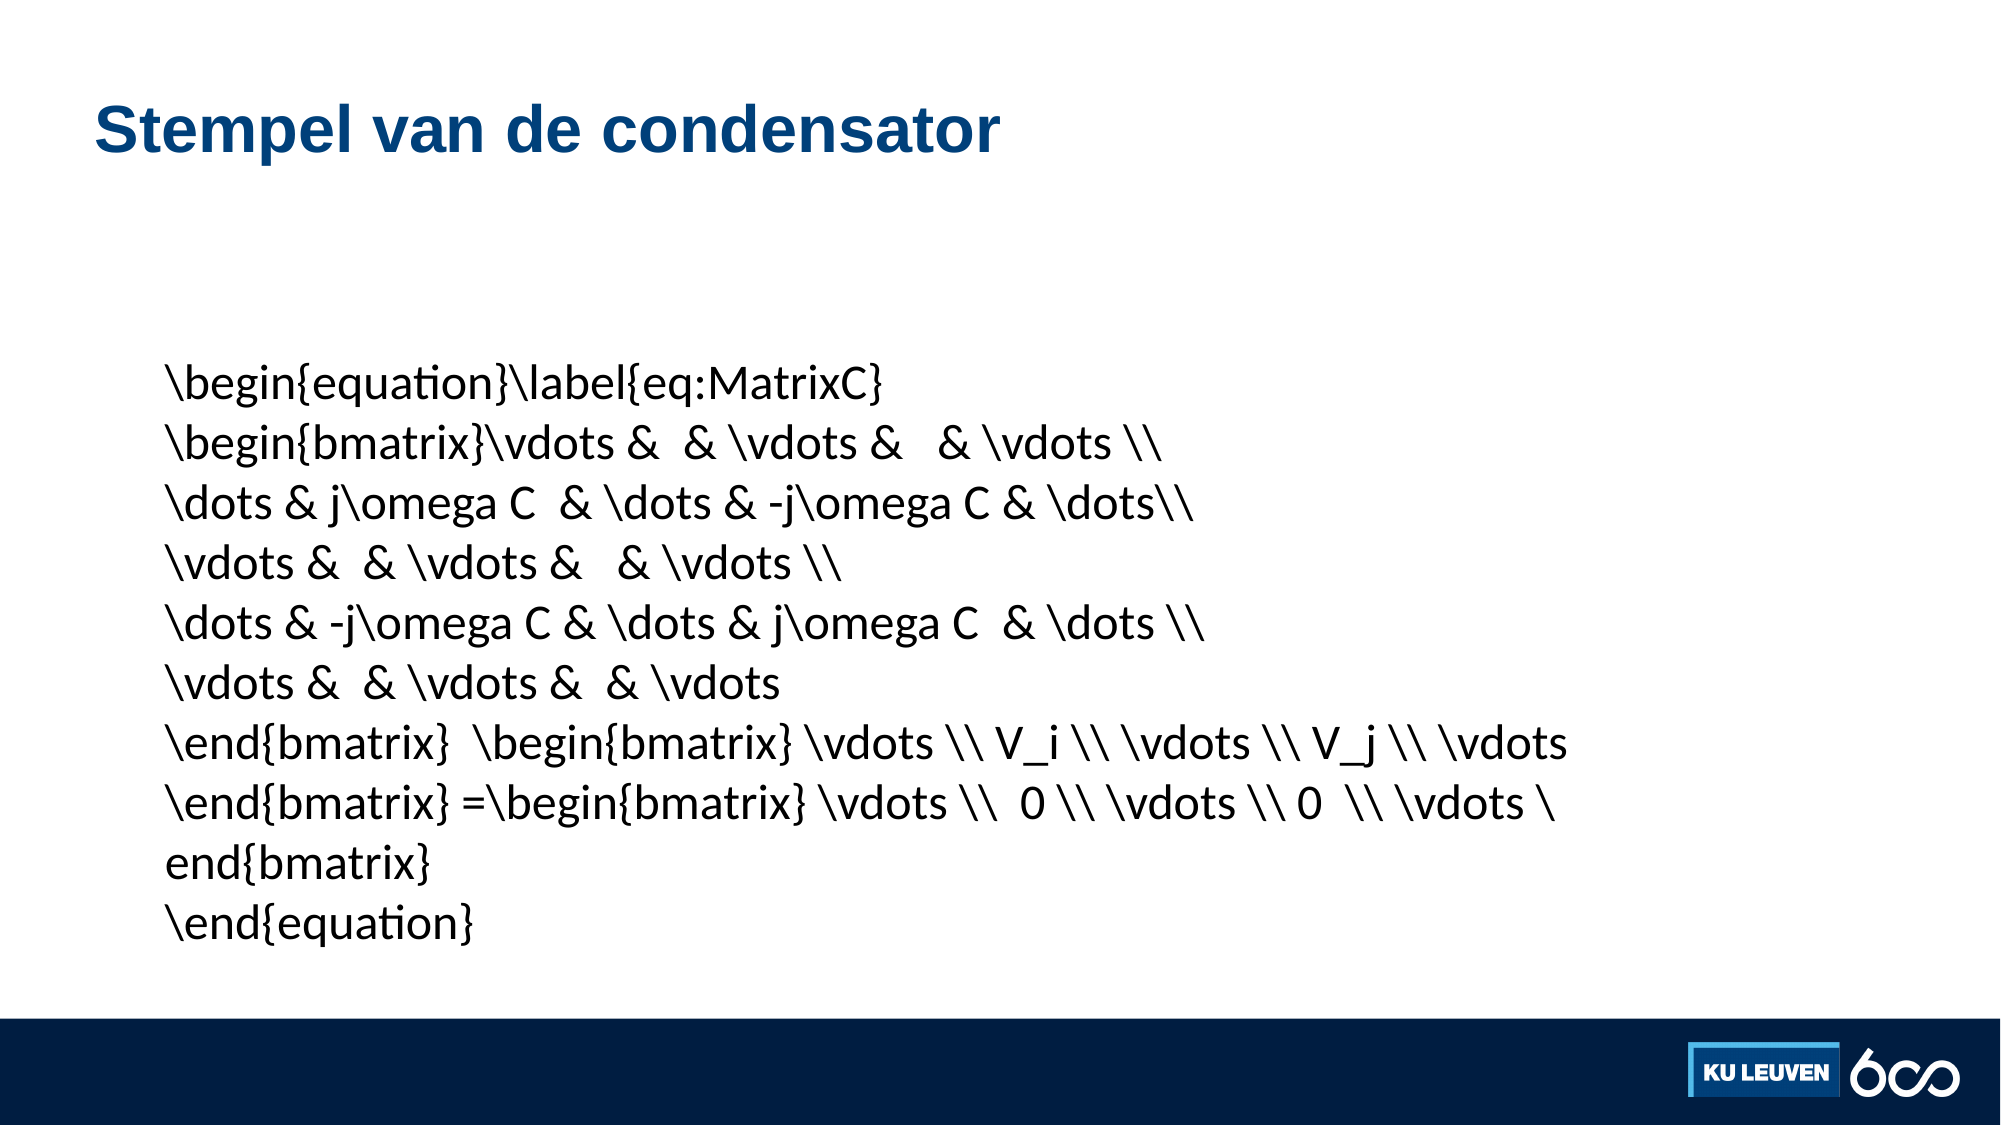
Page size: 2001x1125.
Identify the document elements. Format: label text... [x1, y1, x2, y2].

title Stempel van de condensator [94, 94, 1900, 186]
picture [1688, 1042, 1960, 1097]
text_box \begin{equation}\label{eq:MatrixC} \begin{bmatrix}\vdots & & \vdots & & \vdots \\ \dots & j\omega C & \dots & -j\omega C & \dots\\ \vdots & & \vdots & & \vdots \\ \dots & -j\omega C & \dots & j\omega C & \dots \\ \vdots & & \vdots & & \vdots \end{bmatrix} \begin{bmatrix} \vdots \\ V_i \\ \vdots \\ V_j \\ \vdots \end{bmatrix} =\begin{bmatrix} \vdots \\ 0 \\ \vdots \\ 0 \\ \vdots \end{bmatrix} \end{equation} [149, 341, 1650, 642]
